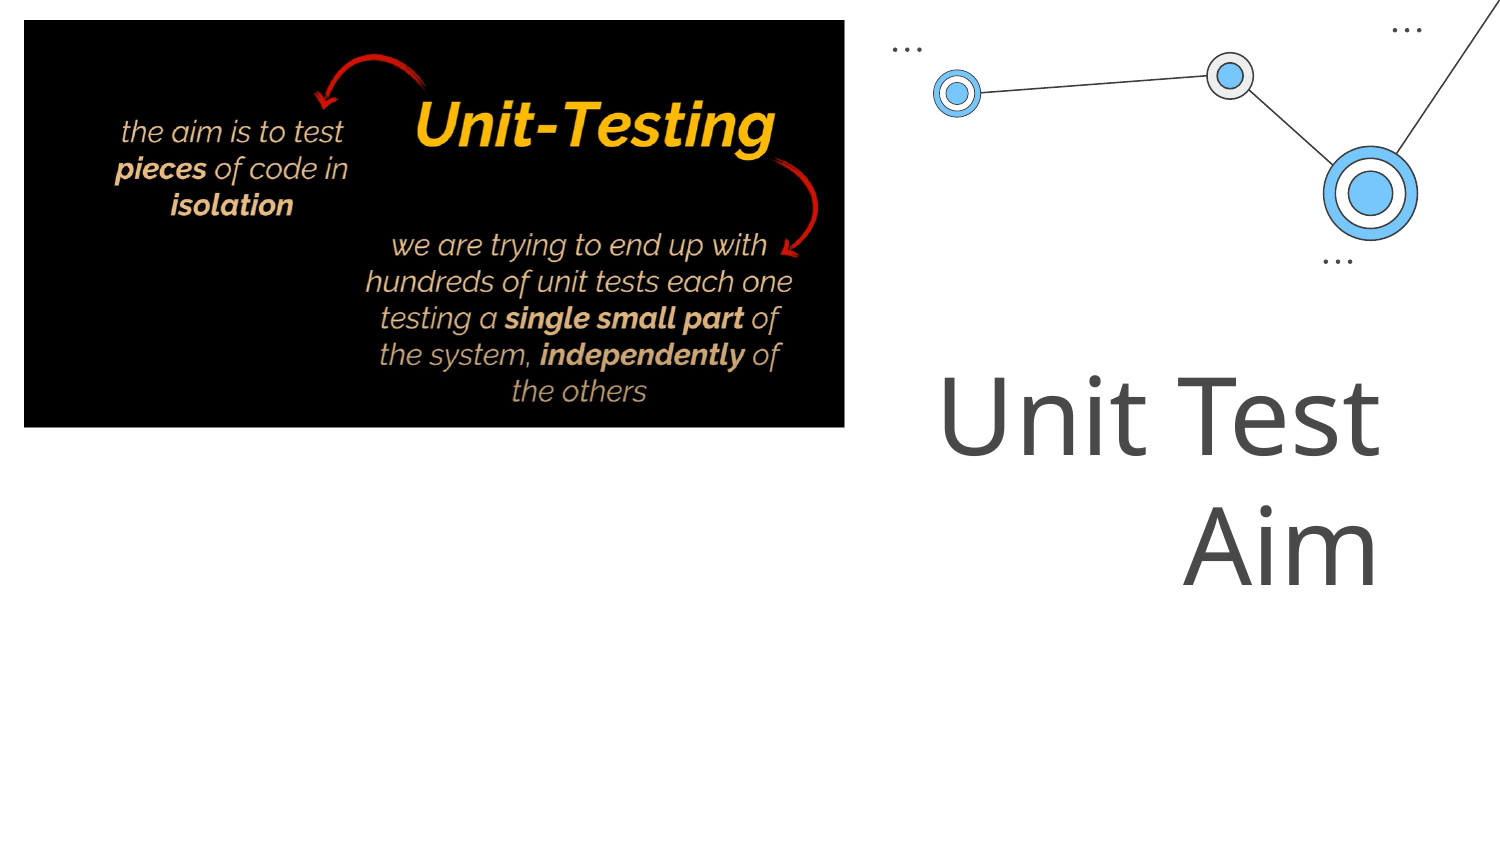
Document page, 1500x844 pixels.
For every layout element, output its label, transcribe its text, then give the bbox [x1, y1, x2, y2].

title Unit Test Aim [861, 328, 1397, 623]
picture [24, 20, 845, 428]
